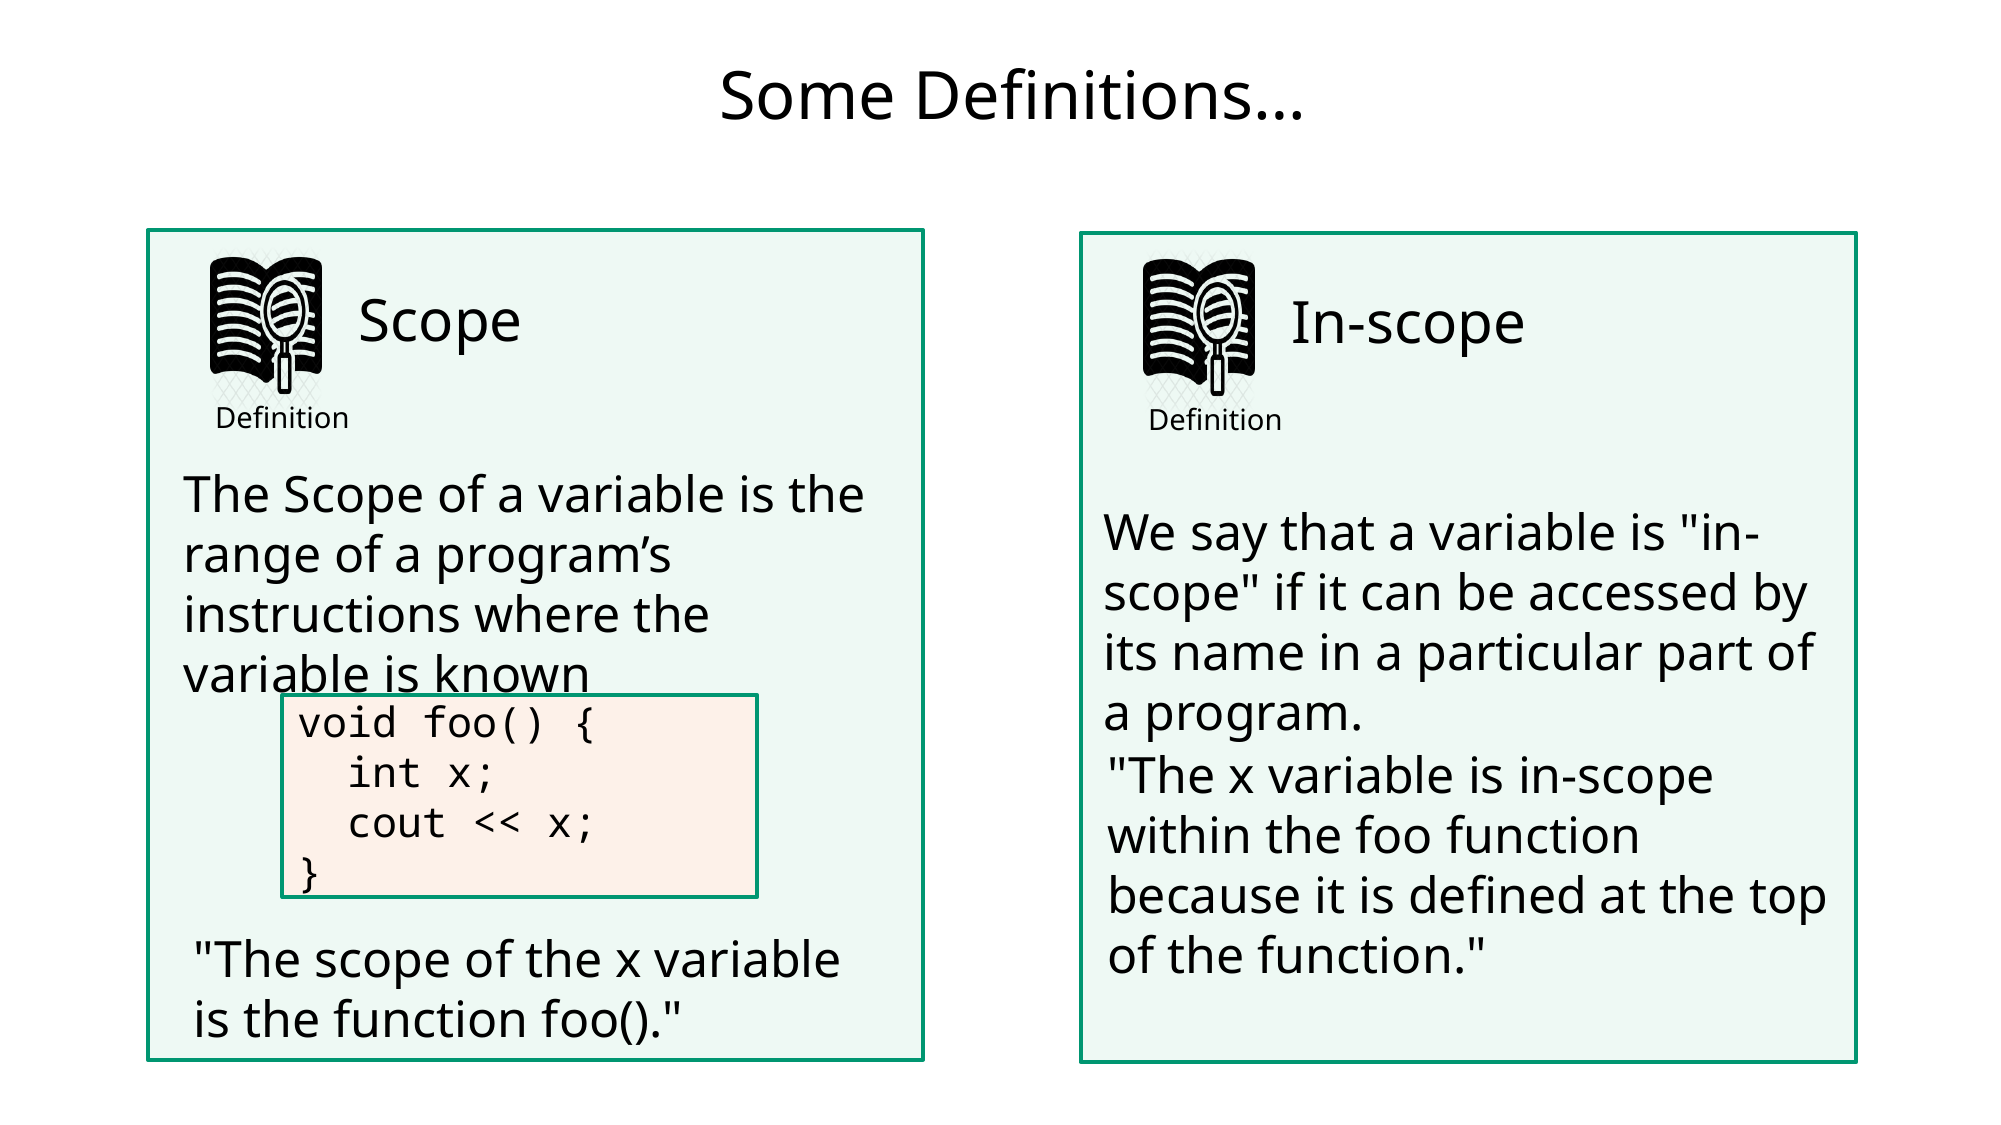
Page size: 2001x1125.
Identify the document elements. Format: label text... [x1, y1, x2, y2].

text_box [143, 229, 924, 1060]
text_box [1076, 232, 1857, 1063]
text_box Some Definitions… [333, 0, 1694, 187]
